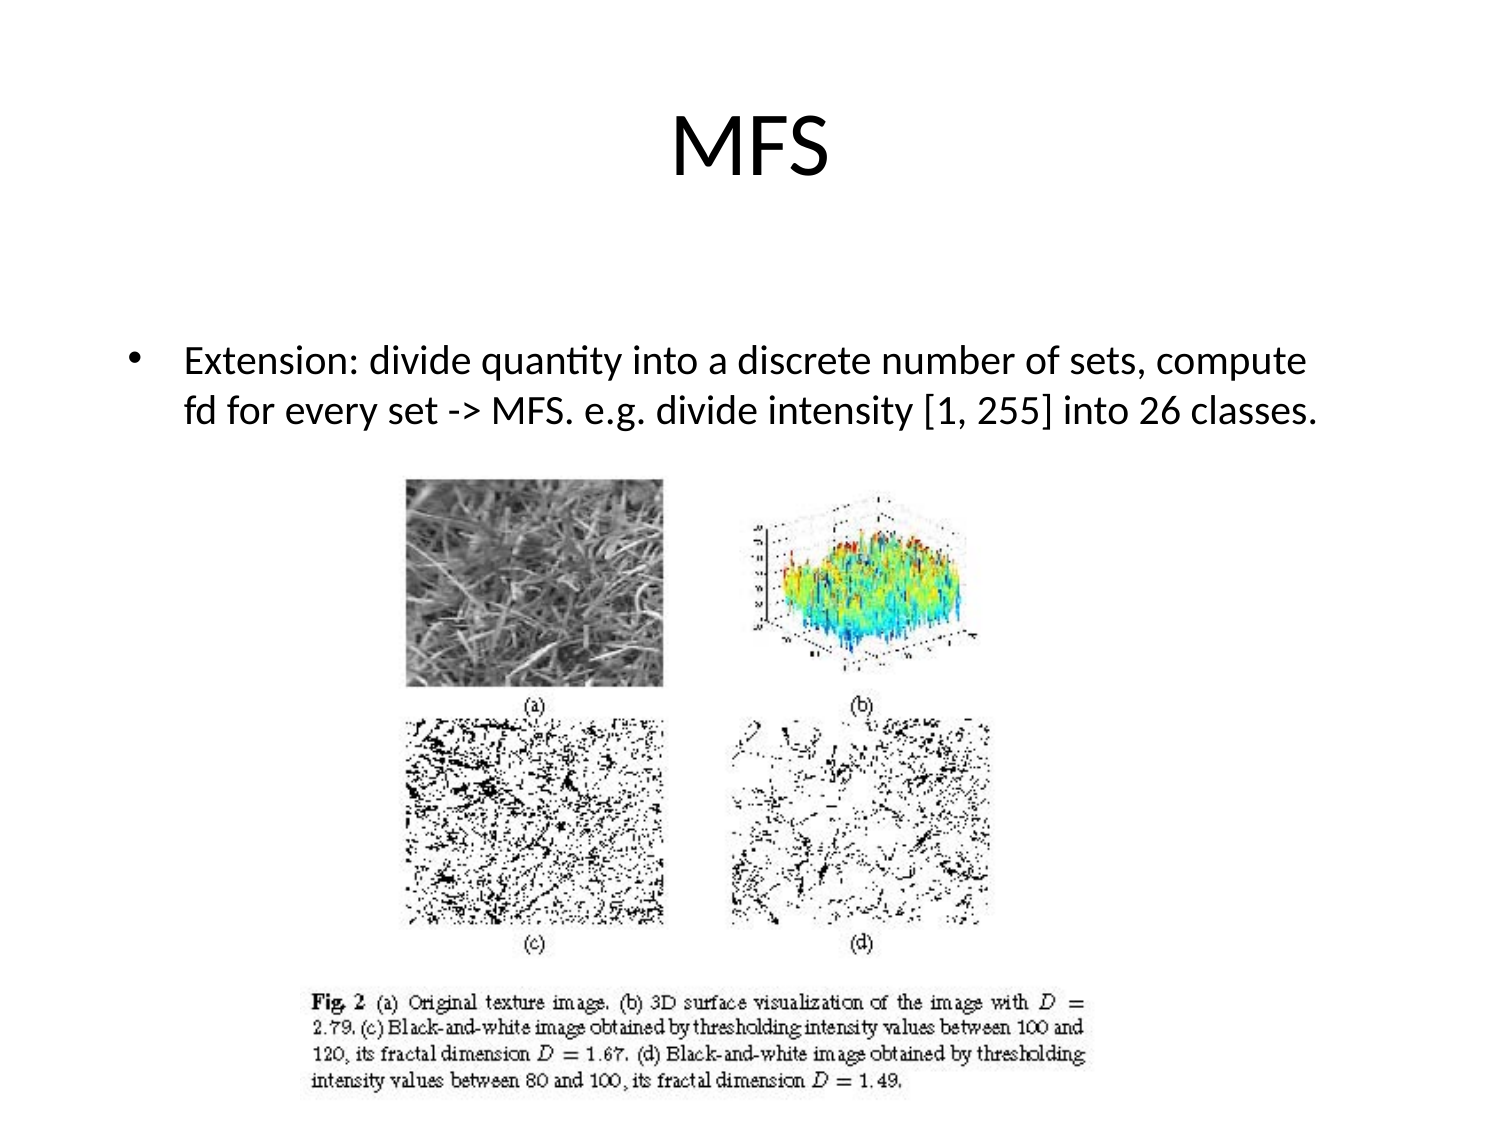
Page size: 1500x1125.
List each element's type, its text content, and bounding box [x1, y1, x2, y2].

title MFS [75, 45, 1425, 233]
picture [299, 462, 1098, 1125]
list Extension: divide quantity into a discrete number of sets, compute fd for every set -> MFS. e.g. divide intensity [1, 255] into 26 classes. [112, 324, 1350, 550]
